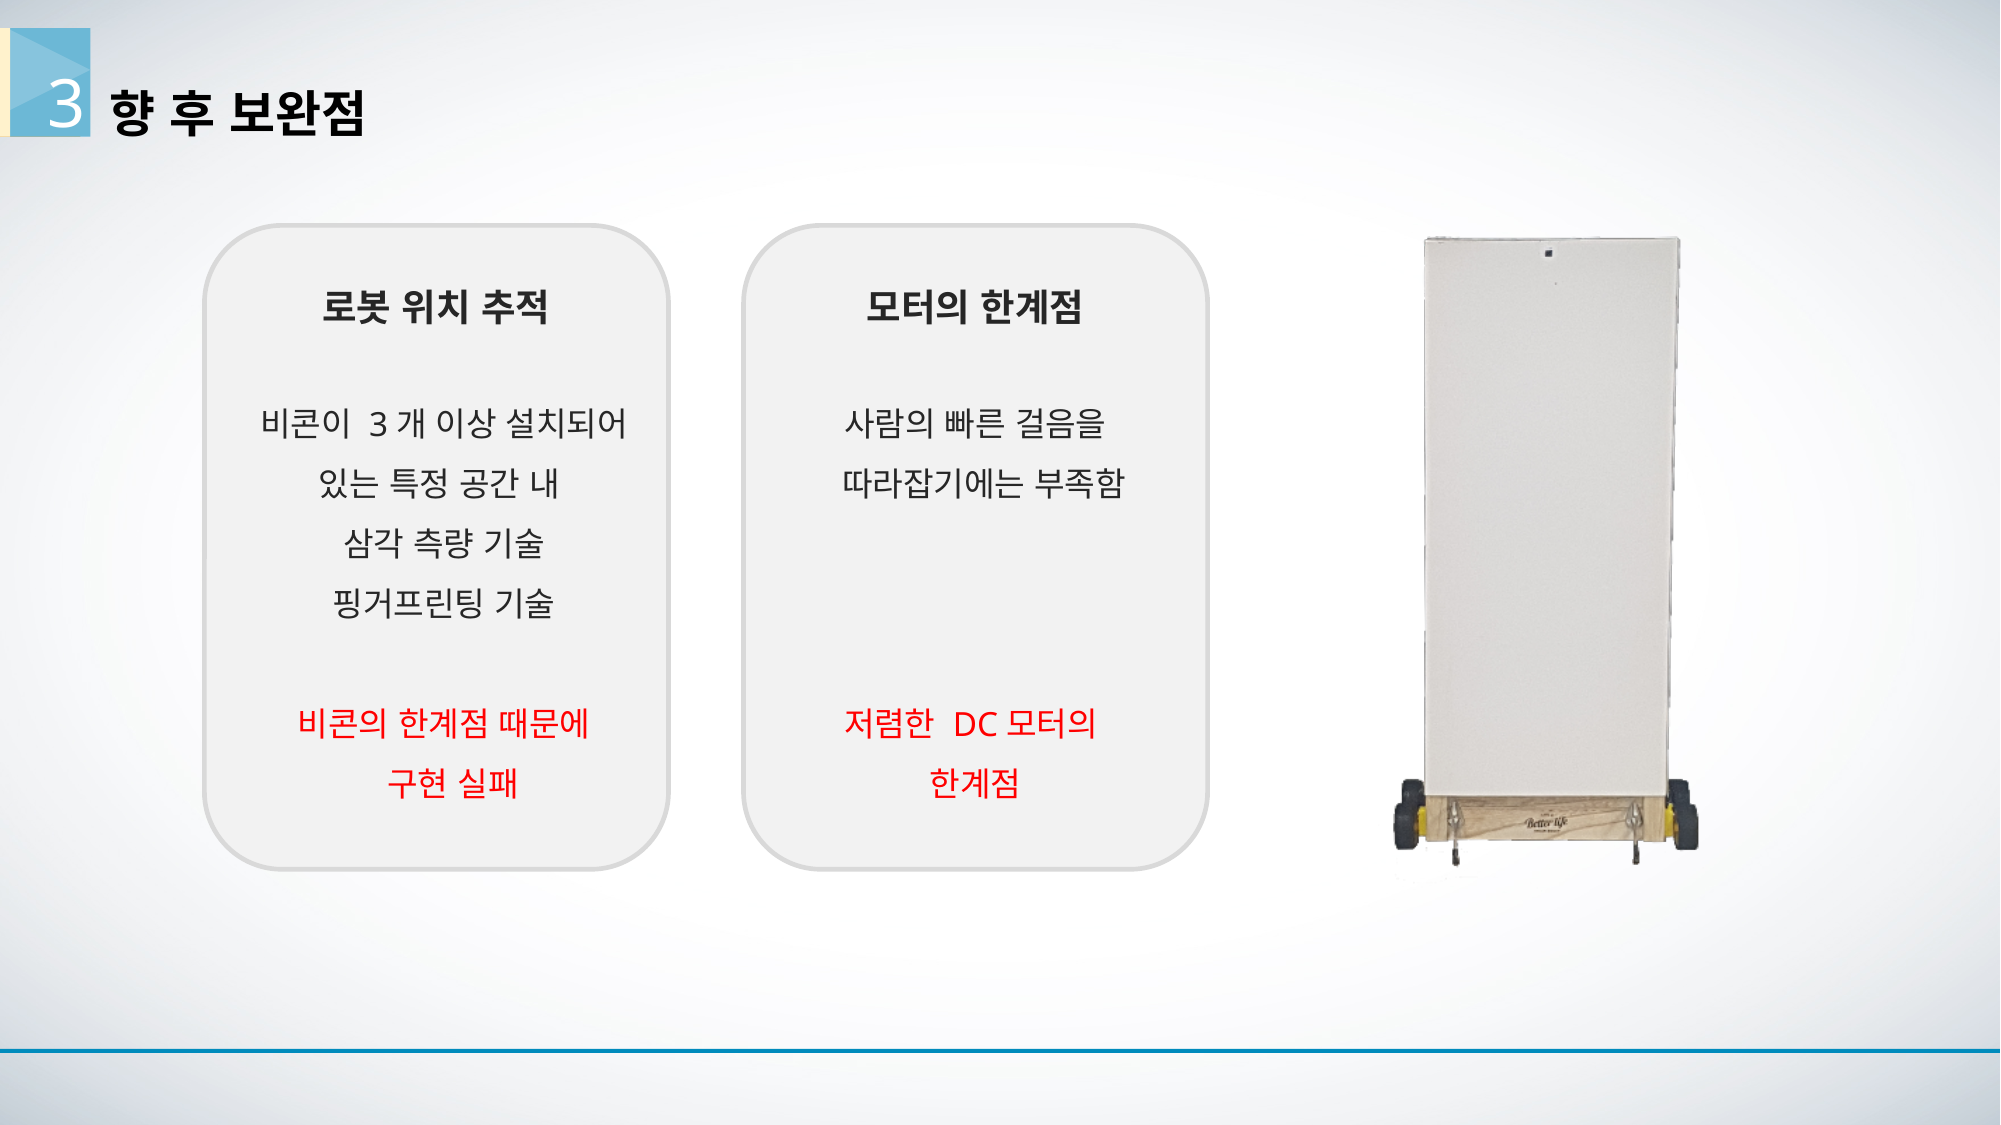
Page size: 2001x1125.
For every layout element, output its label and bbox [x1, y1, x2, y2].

picture [0, 0, 2000, 1048]
picture [0, 1054, 2000, 1125]
text_box [0, 1048, 2000, 1054]
text_box [204, 225, 1204, 870]
text_box [0, 28, 393, 151]
